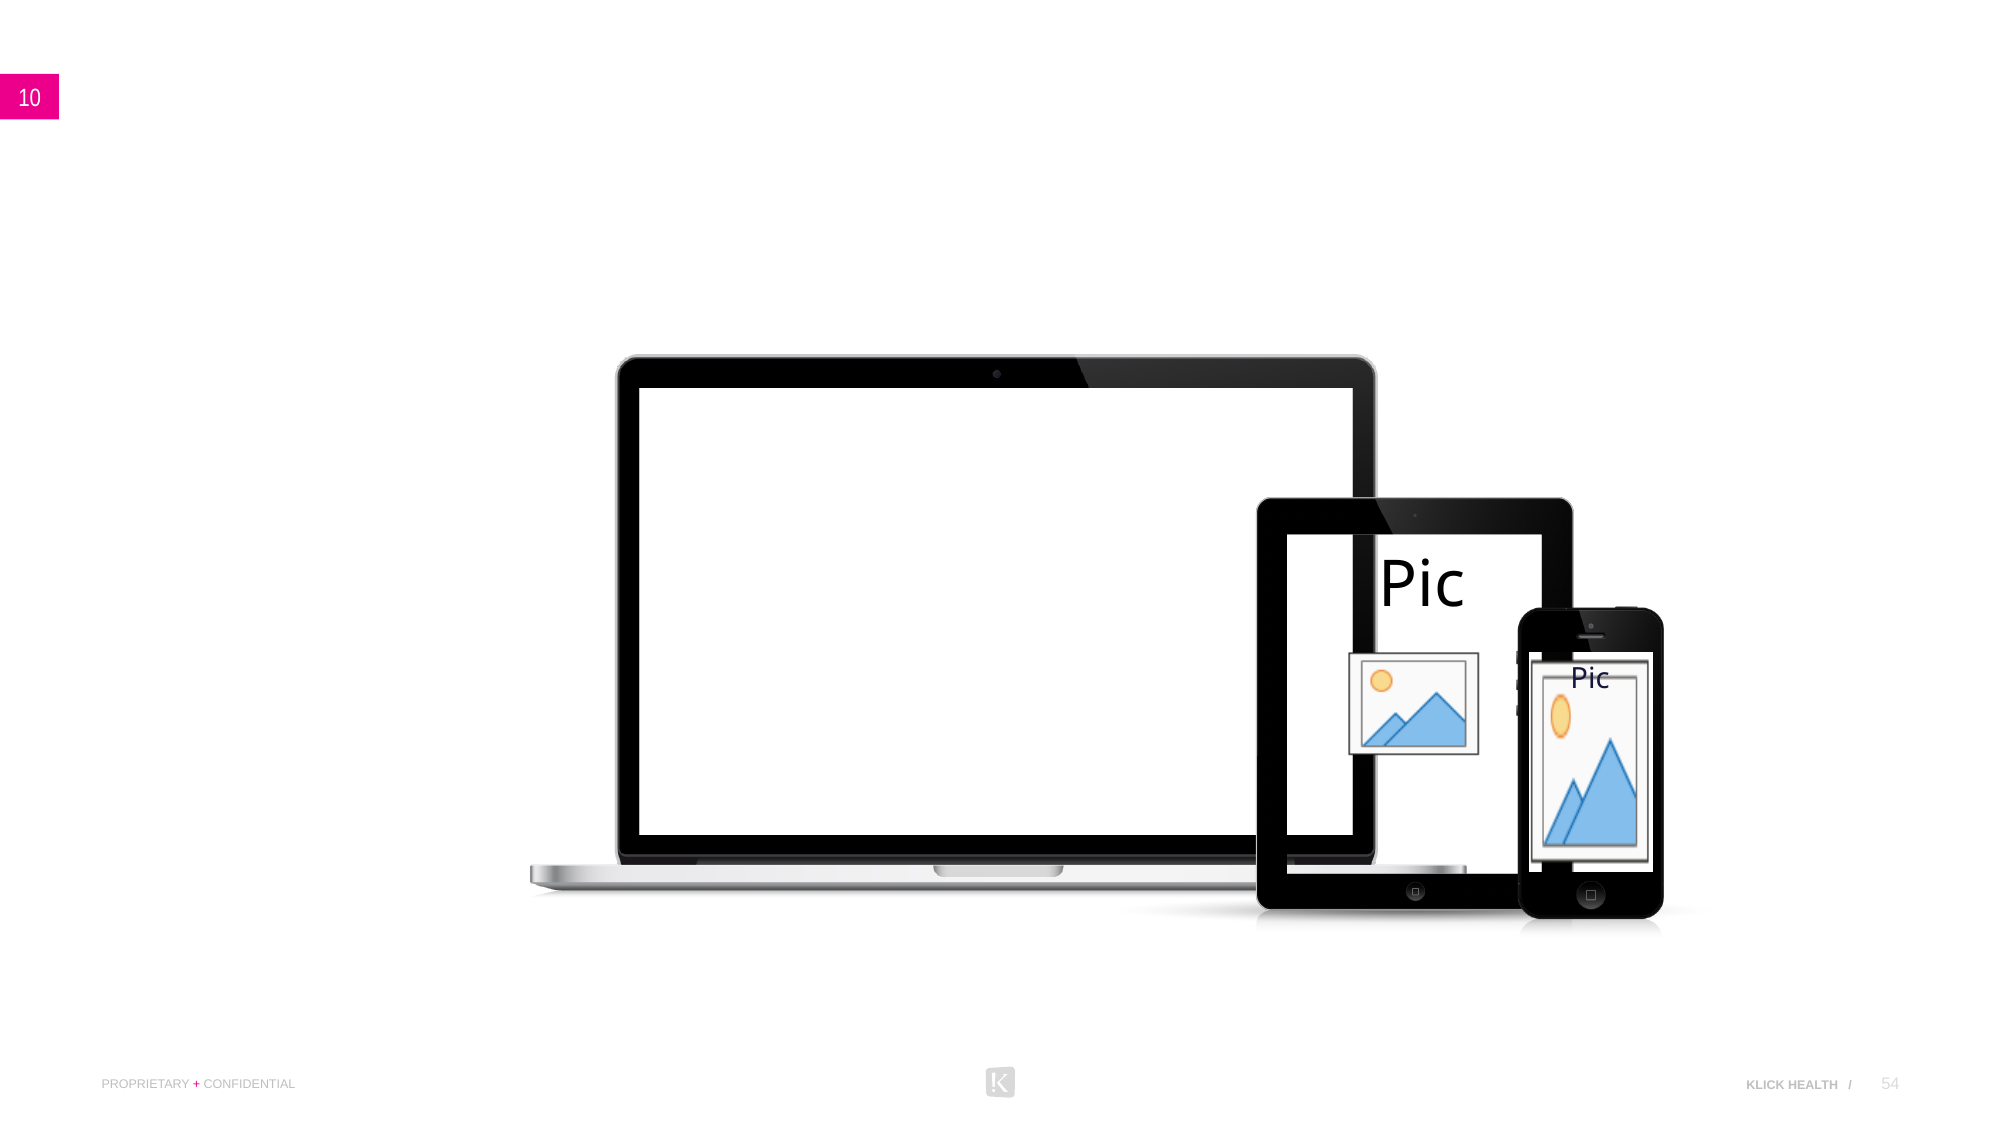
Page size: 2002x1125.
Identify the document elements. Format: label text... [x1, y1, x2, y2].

slide_number 54 [1858, 1072, 1900, 1094]
picture [529, 354, 1714, 938]
list 10 [0, 73, 59, 120]
